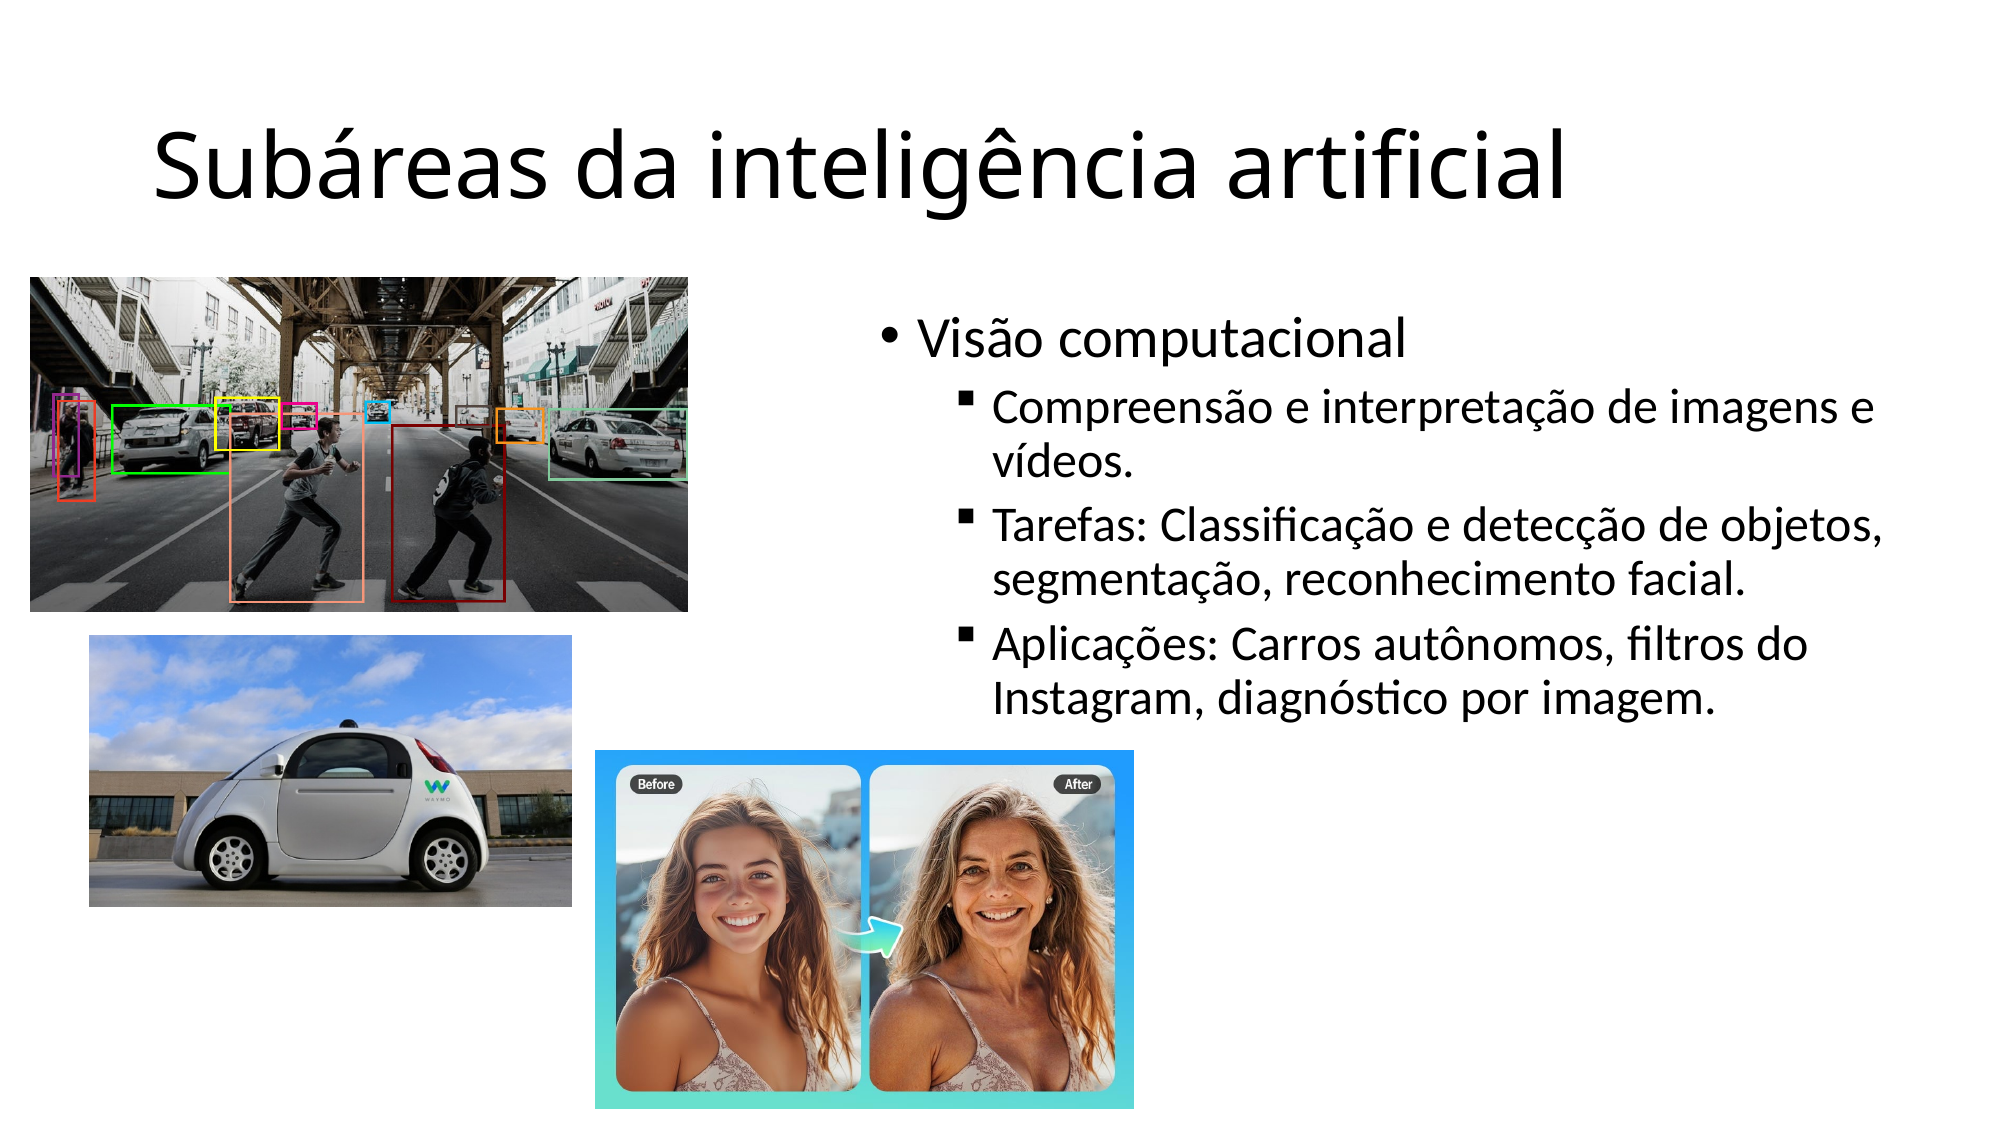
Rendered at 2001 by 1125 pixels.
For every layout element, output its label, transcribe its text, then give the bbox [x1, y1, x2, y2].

picture [595, 749, 1134, 1109]
picture [89, 635, 572, 907]
picture [30, 277, 688, 612]
title Subáreas da inteligência artificial [137, 59, 1863, 278]
list Visão computacional Compreensão e interpretação de imagens e vídeos. Tarefas: Classificação e detecção de objetos, segmentação, reconhecimento facial. Aplicações: Carros autônomos, filtros do Instagram, diagnóstico por imagem. [864, 299, 1973, 1125]
